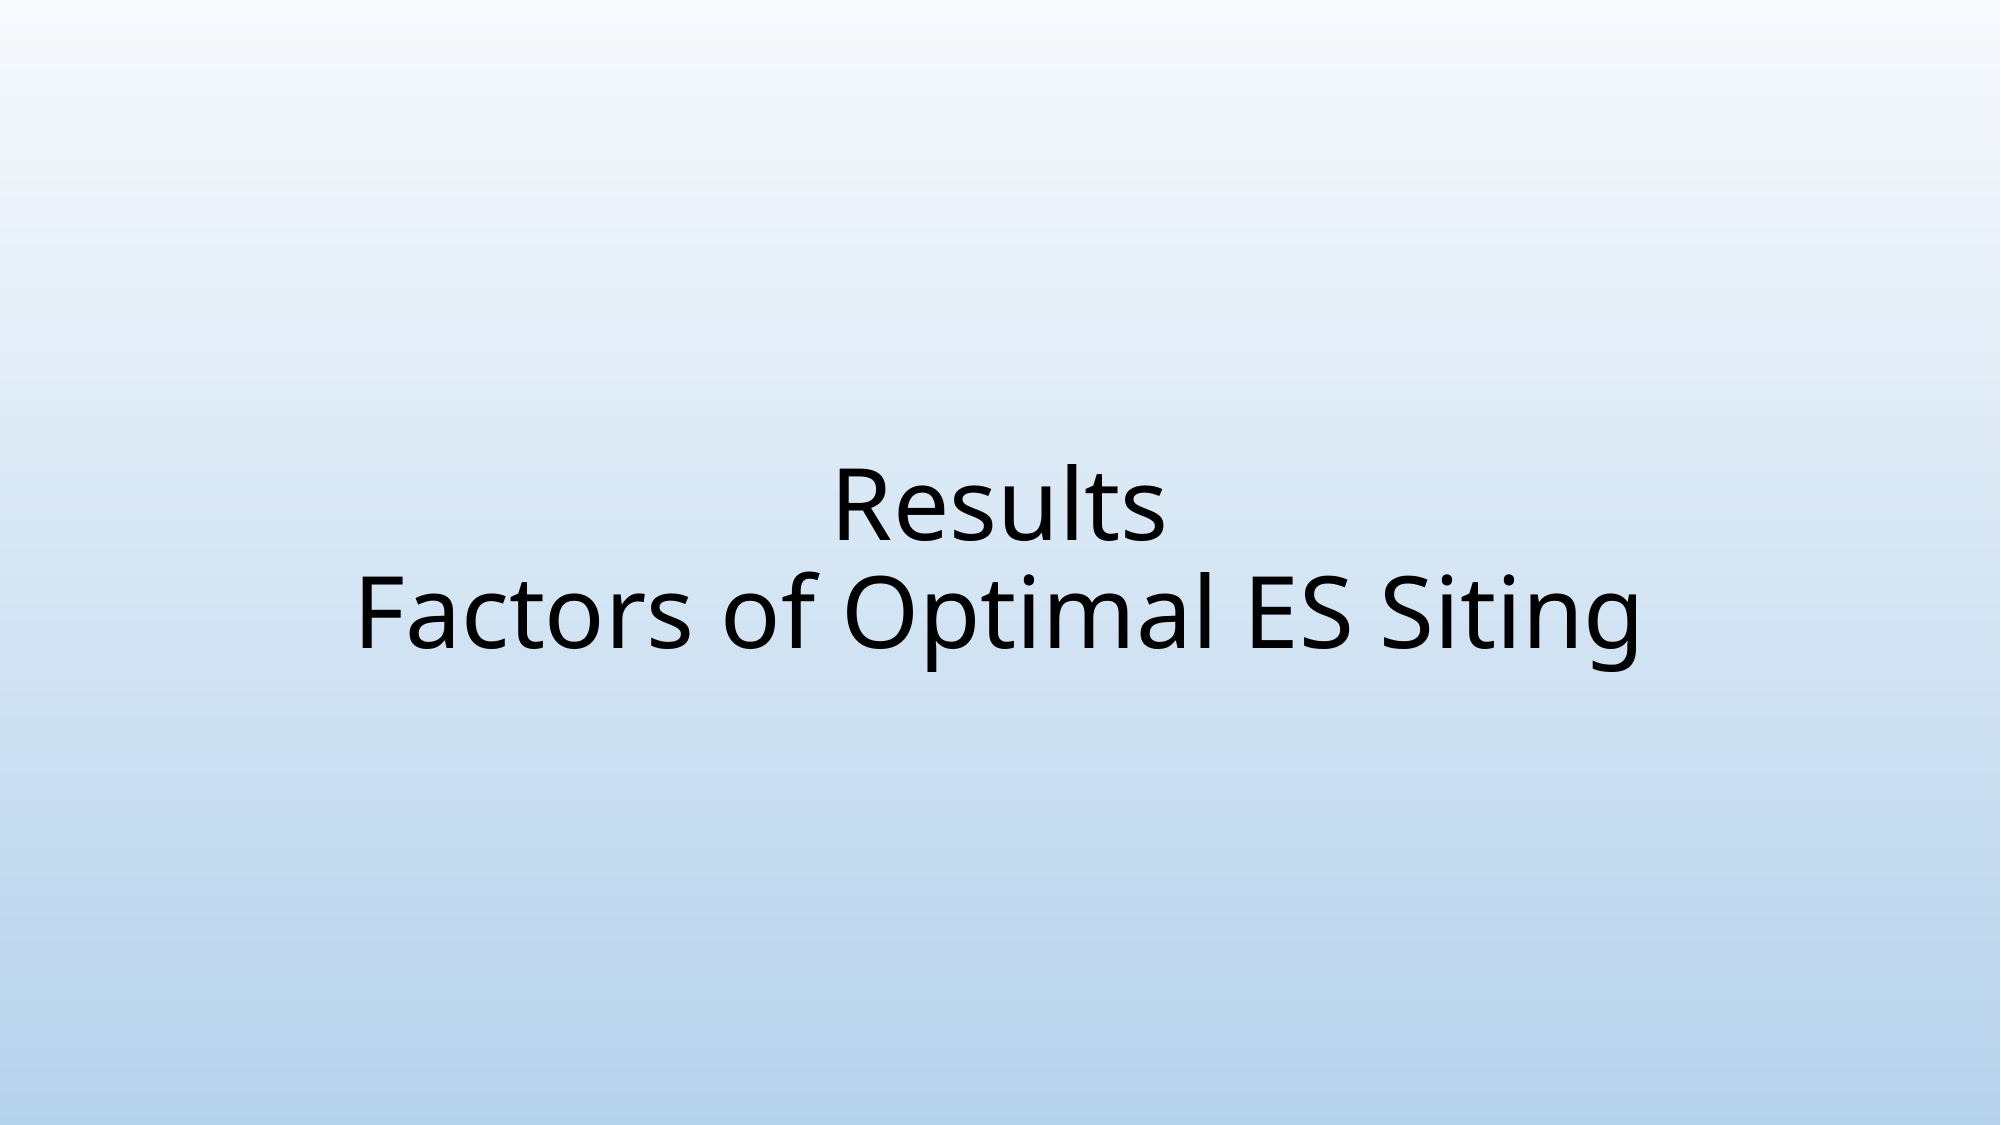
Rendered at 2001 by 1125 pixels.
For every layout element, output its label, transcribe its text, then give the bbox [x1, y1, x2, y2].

title Results Factors of Optimal ES Siting [0, 0, 2000, 1125]
